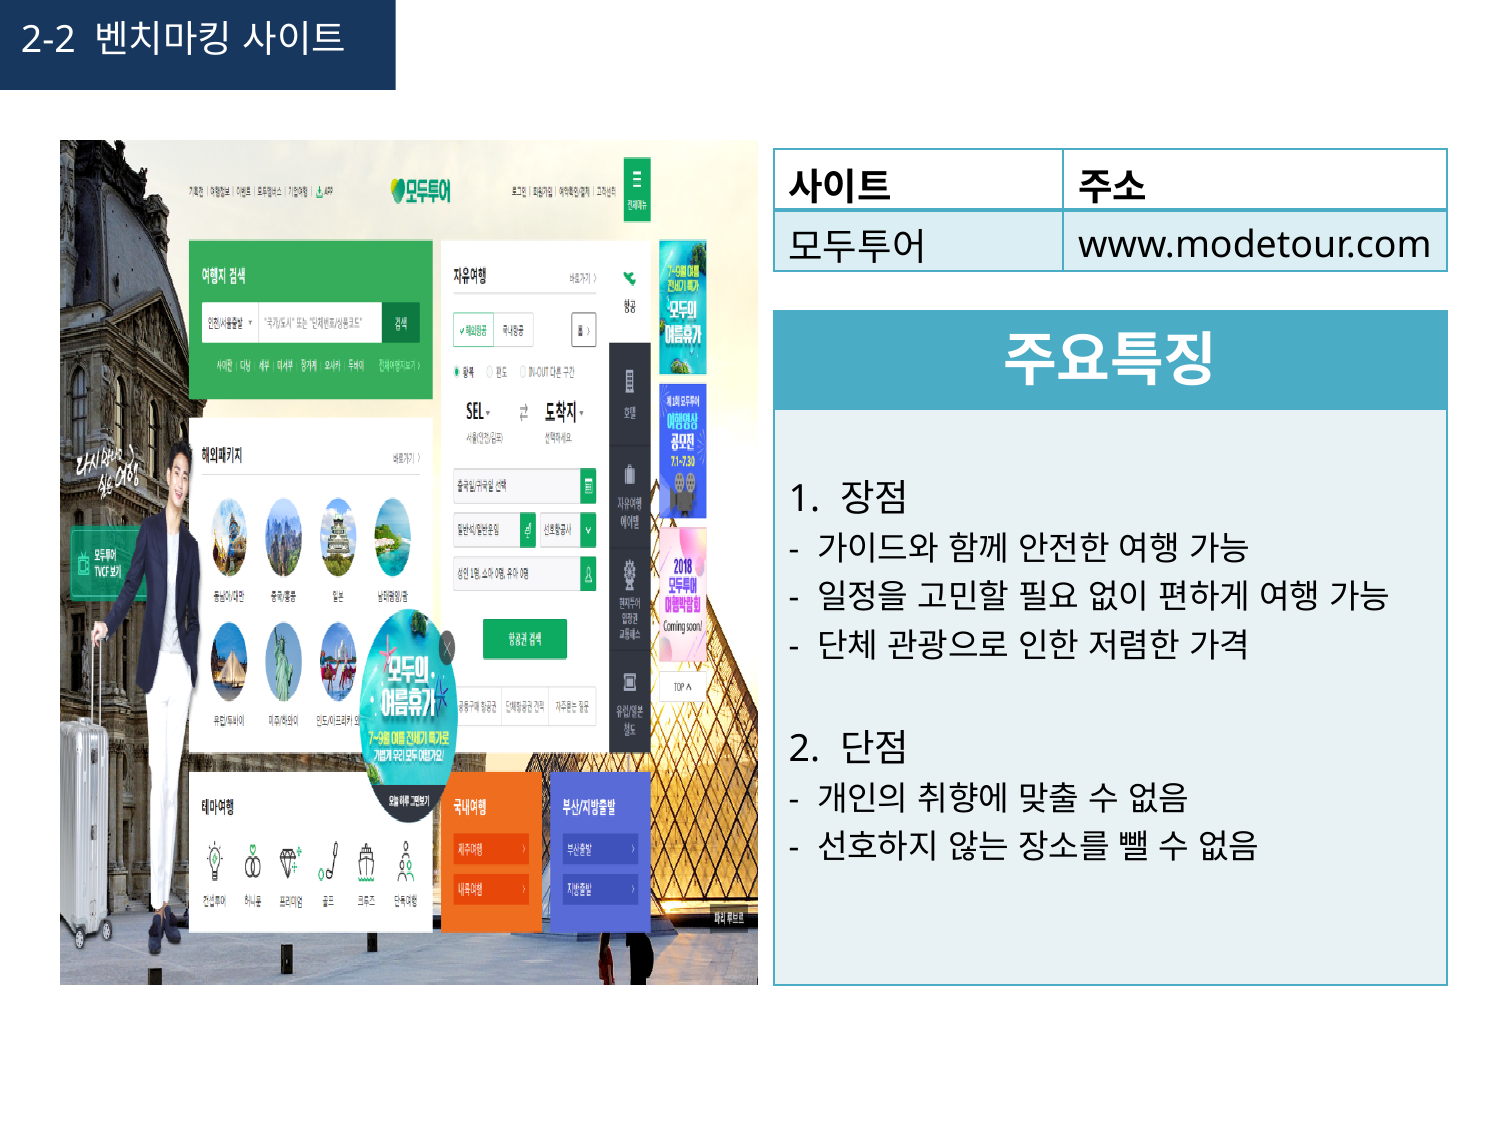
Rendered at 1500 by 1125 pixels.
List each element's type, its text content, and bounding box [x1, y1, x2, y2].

table_header 주소 [1064, 150, 1446, 208]
table_cell www.modetour.com [1064, 212, 1446, 270]
picture [60, 139, 758, 985]
text_box [0, 0, 398, 92]
table_header 주요특징 [775, 312, 1446, 408]
table_header 사이트 [775, 150, 1062, 208]
text_box 2-2 벤치마킹 사이트 [6, 7, 362, 67]
table_cell 1. 장점 - 가이드와 함께 안전한 여행 가능 - 일정을 고민할 필요 없이 편하게 여행 가능 - 단체 관광으로 인한 저렴한 가격 2. 단점 - 개인의 취향에 맞출 수 없음 - 선호하지 않는 장소를 뺄 수 없음 [775, 410, 1446, 984]
table_cell 모두투어 [775, 212, 1062, 270]
